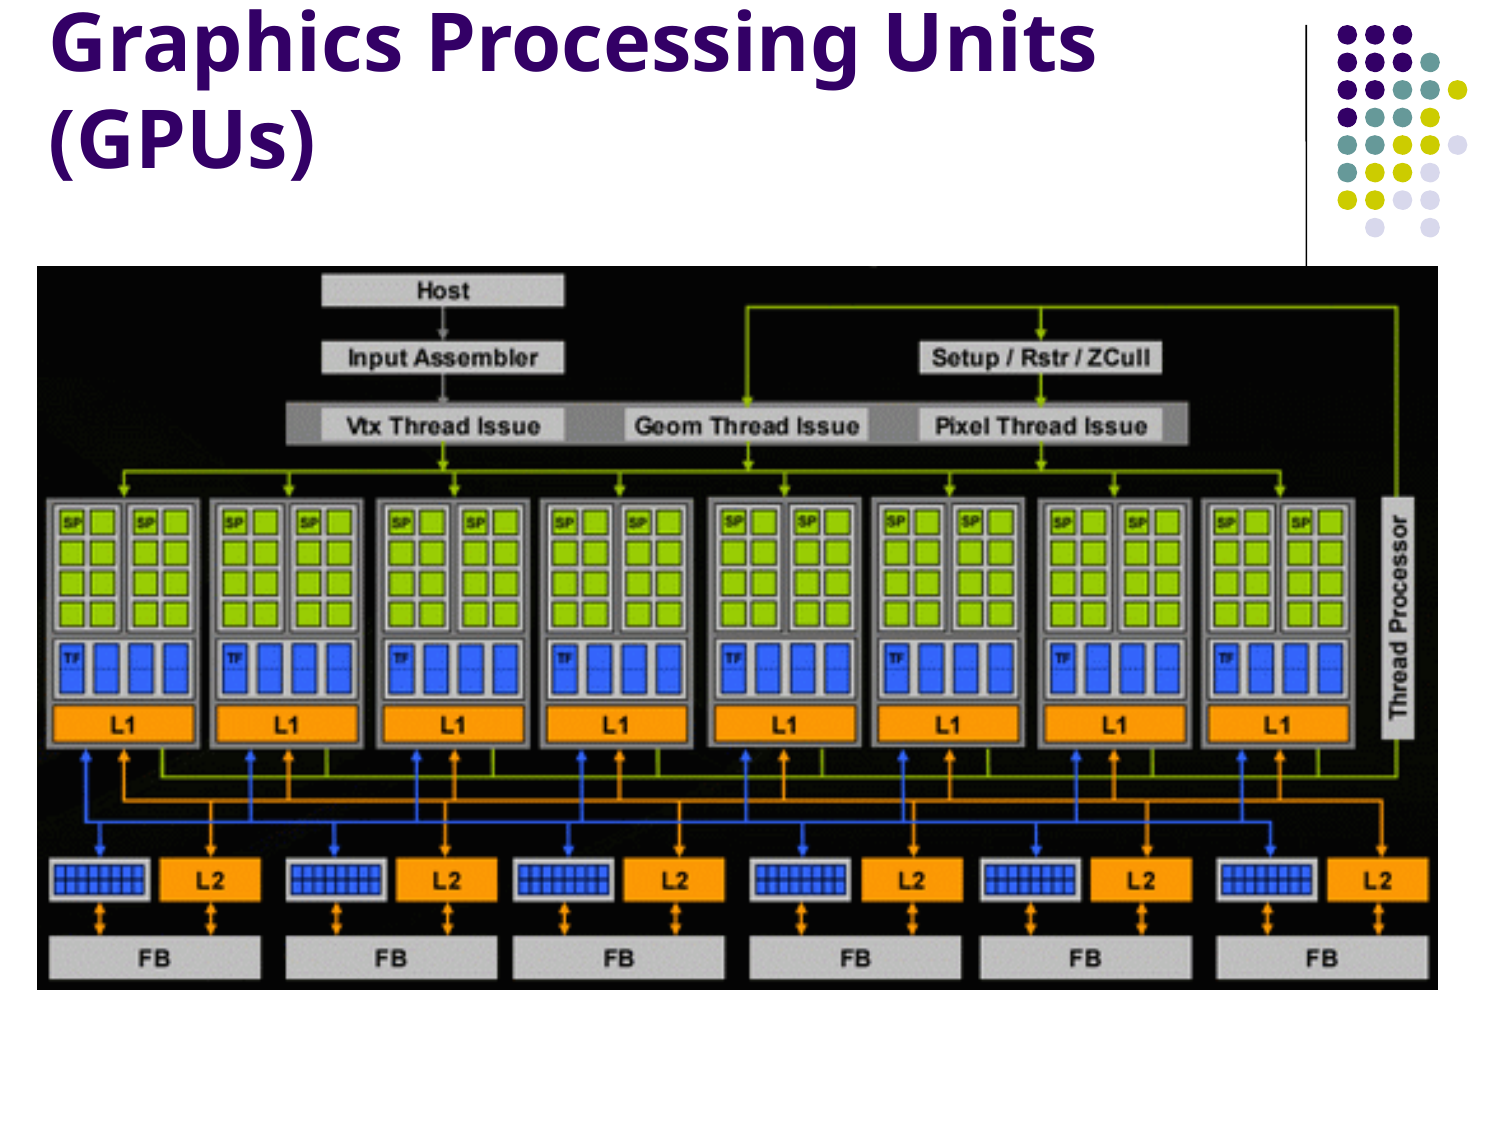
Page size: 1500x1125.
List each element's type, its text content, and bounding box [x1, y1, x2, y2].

picture [37, 266, 1438, 990]
title Graphics Processing Units (GPUs) [33, 24, 1272, 193]
